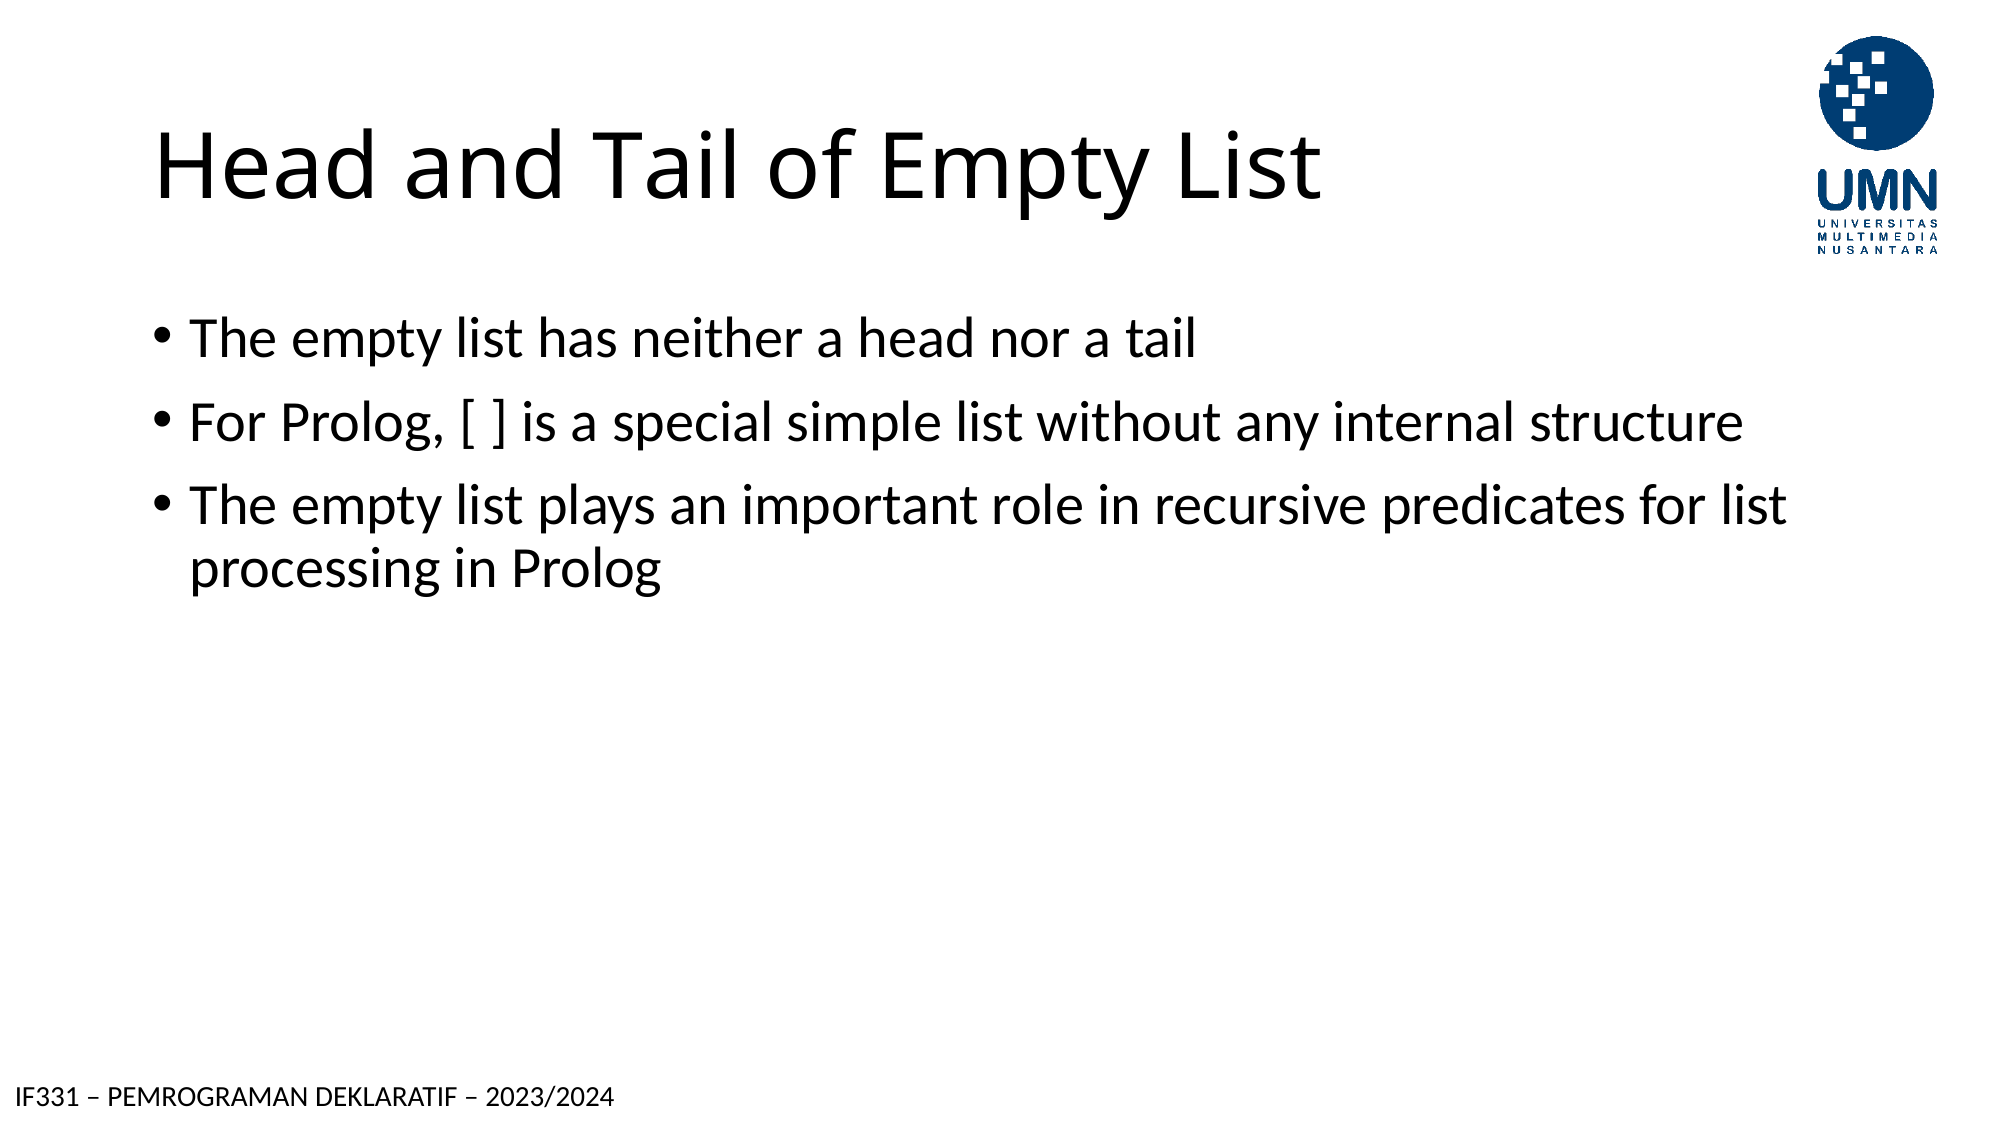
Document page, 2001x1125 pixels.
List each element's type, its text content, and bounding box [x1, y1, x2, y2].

list The empty list has neither a head nor a tail For Prolog, [ ] is a special simple list without any internal structure The empty list plays an important role in recursive predicates for list processing in Prolog [137, 299, 1863, 1014]
picture [1818, 36, 1937, 254]
title Head and Tail of Empty List [137, 59, 1863, 278]
text_box IF331 – PEMROGRAMAN DEKLARATIF – 2023/2024 [0, 1069, 2000, 1120]
